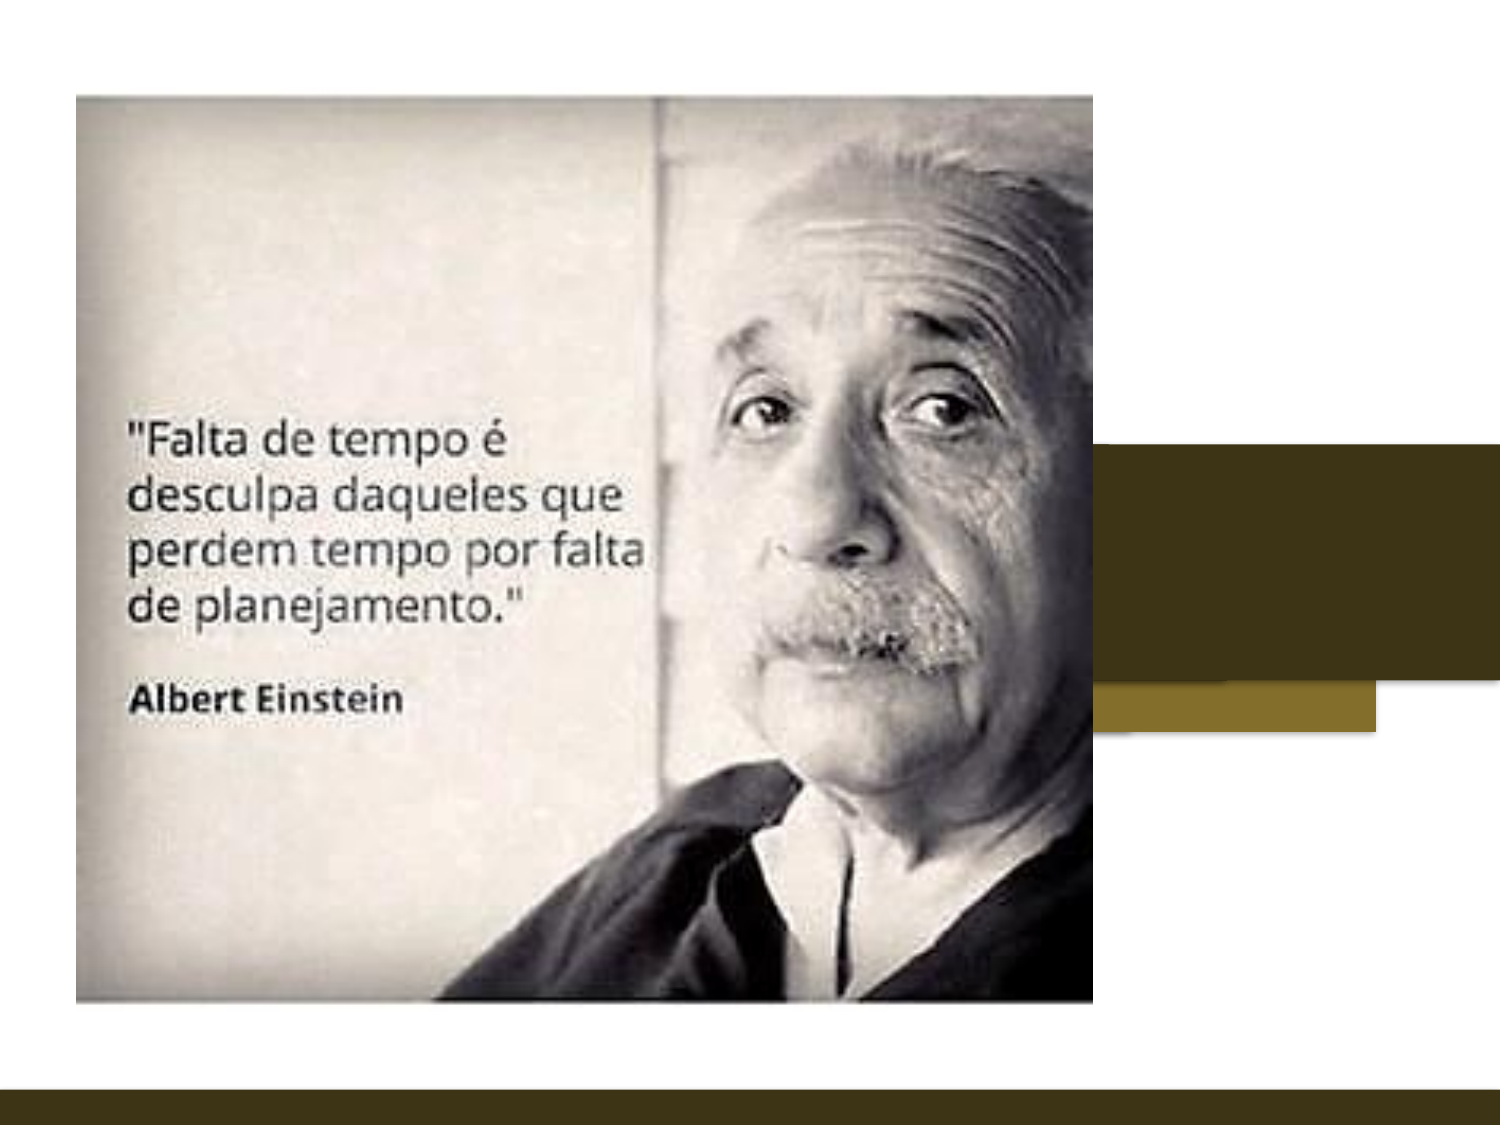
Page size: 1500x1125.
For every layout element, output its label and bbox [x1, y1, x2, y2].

list [76, 42, 1093, 1059]
